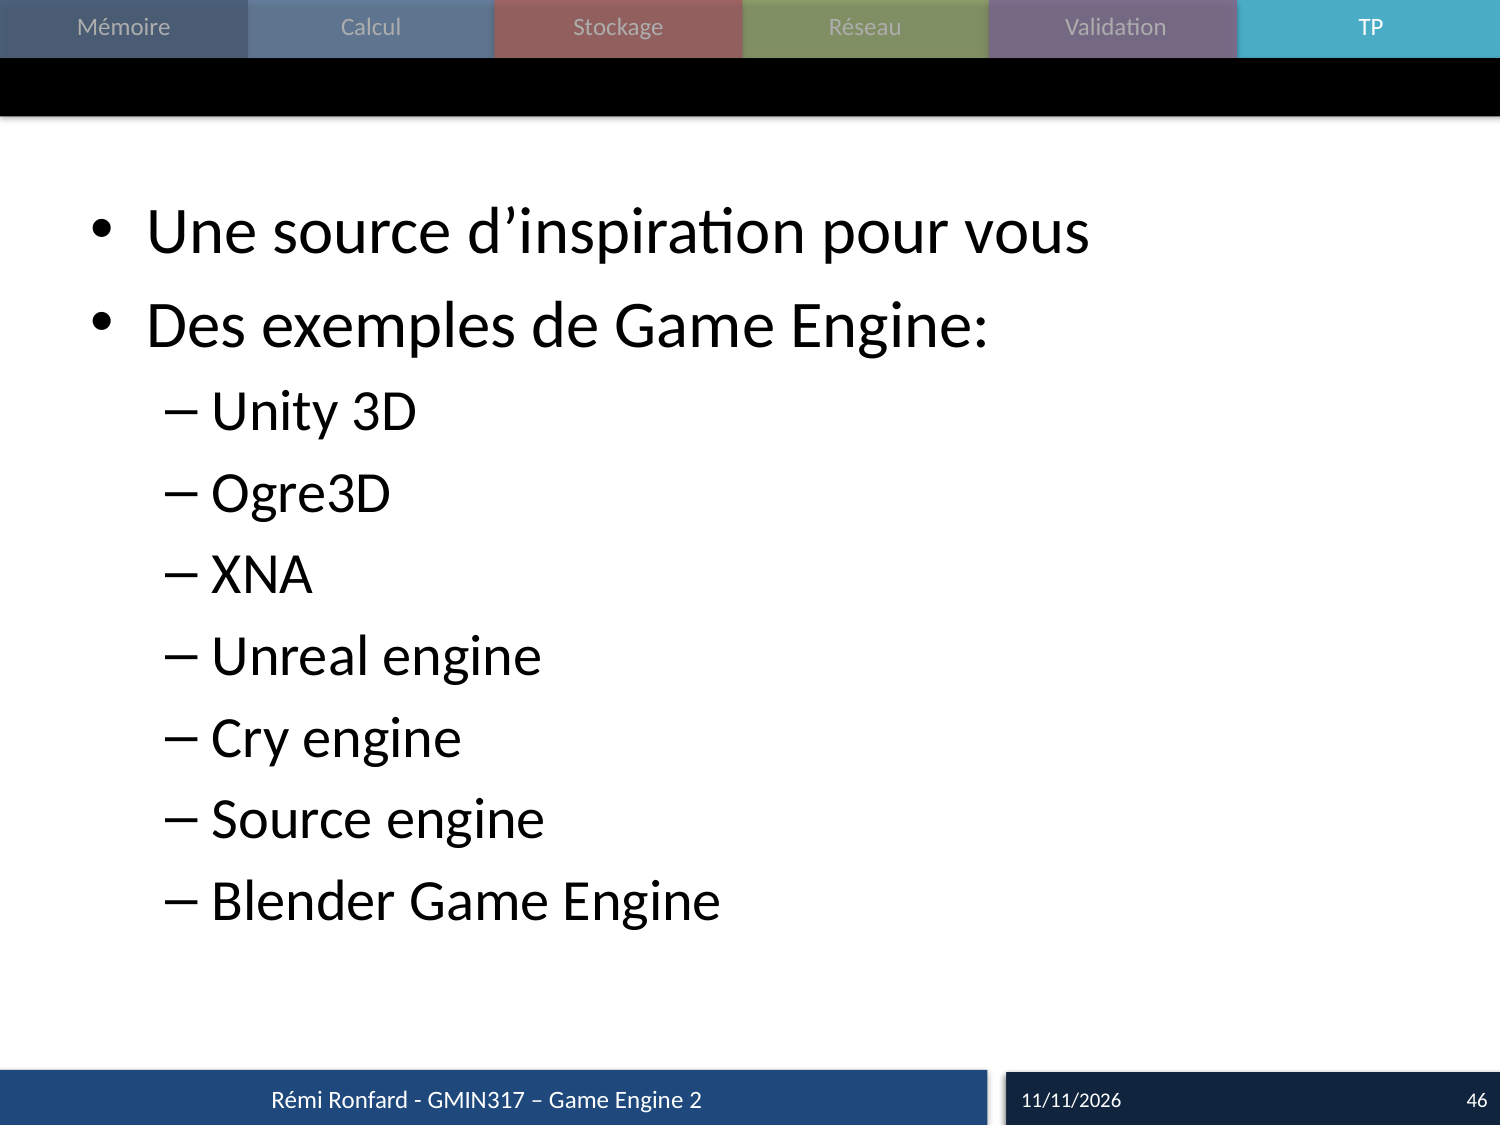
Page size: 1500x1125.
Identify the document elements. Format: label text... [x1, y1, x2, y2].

footer Rémi Ronfard - GMIN317 – Game Engine 2 [0, 1069, 988, 1125]
list Une source d’inspiration pour vous Des exemples de Game Engine: Unity 3D Ogre3D XNA Unreal engine Cry engine Source engine Blender Game Engine [75, 179, 1425, 1005]
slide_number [1006, 1070, 1153, 1125]
slide_number 46 [1153, 1071, 1500, 1125]
